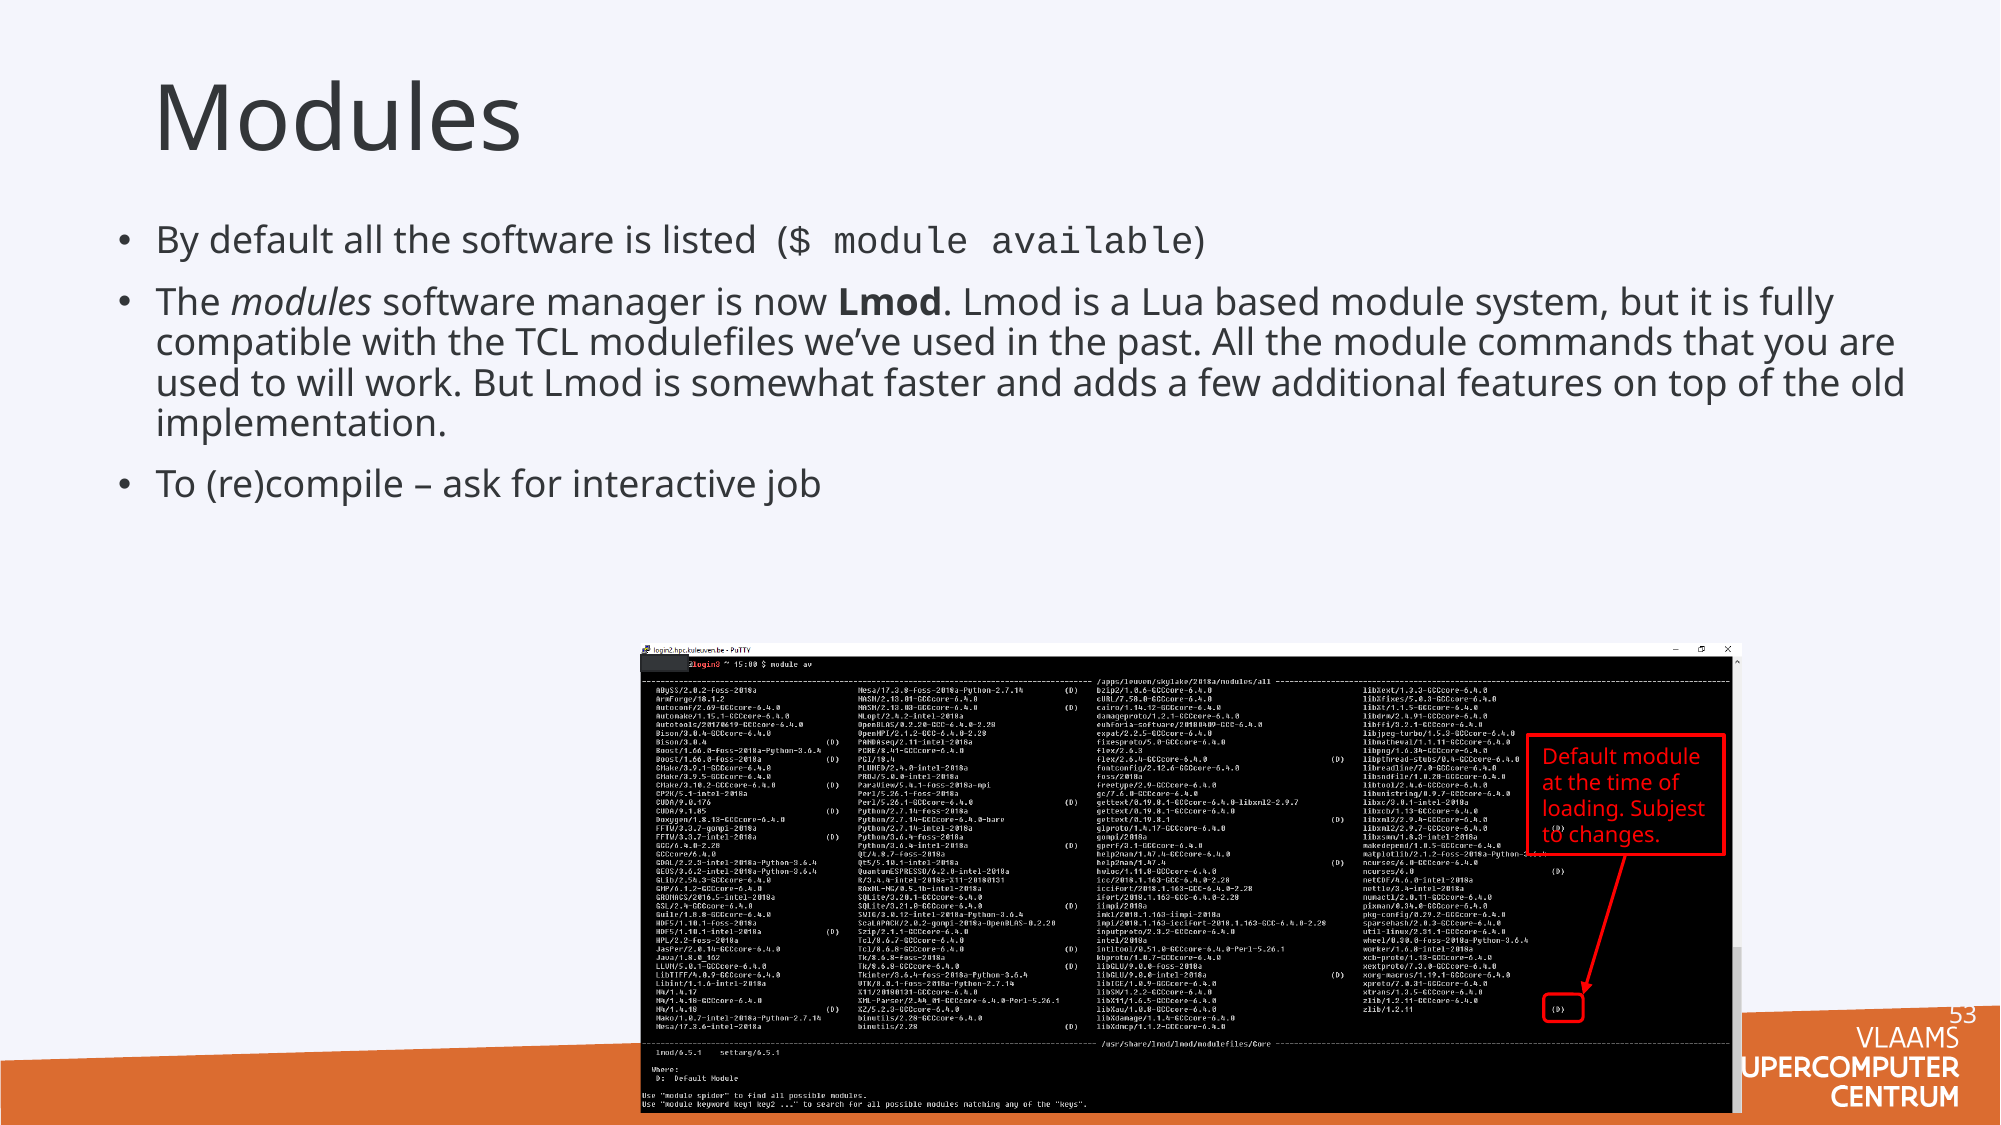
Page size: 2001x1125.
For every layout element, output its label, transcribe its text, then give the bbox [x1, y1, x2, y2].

list By default all the software is listed ($ module available) The modules software manager is now Lmod. Lmod is a Lua based module system, but it is fully compatible with the TCL modulefiles we’ve used in the past. All the module commands that you are used to will work. But Lmod is somewhat faster and adds a few additional features on top of the old implementation. To (re)compile – ask for interactive job [118, 221, 1941, 948]
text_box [1527, 734, 1724, 1022]
title Modules [137, 11, 1863, 221]
slide_number 53 [1787, 992, 1993, 1040]
picture [640, 643, 1960, 1117]
